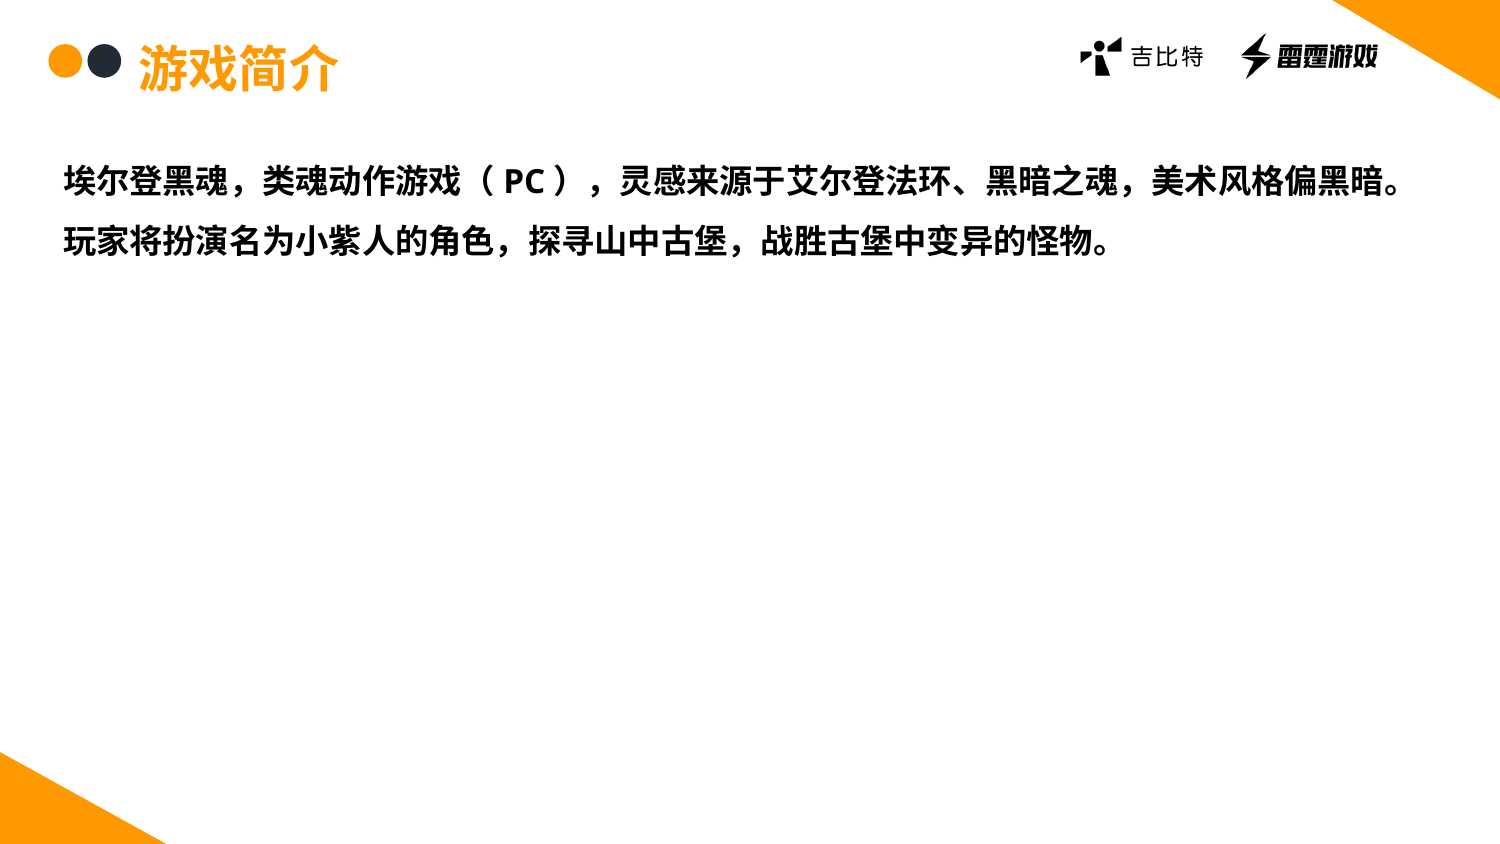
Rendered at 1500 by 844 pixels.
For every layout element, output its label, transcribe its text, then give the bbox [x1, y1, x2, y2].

picture [1065, 28, 1393, 84]
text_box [39, 7, 439, 97]
text_box 埃尔登黑魂，类魂动作游戏（PC），灵感来源于艾尔登法环、黑暗之魂，美术风格偏黑暗。 玩家将扮演名为小紫人的角色，探寻山中古堡，战胜古堡中变异的怪物。 [48, 133, 1461, 268]
